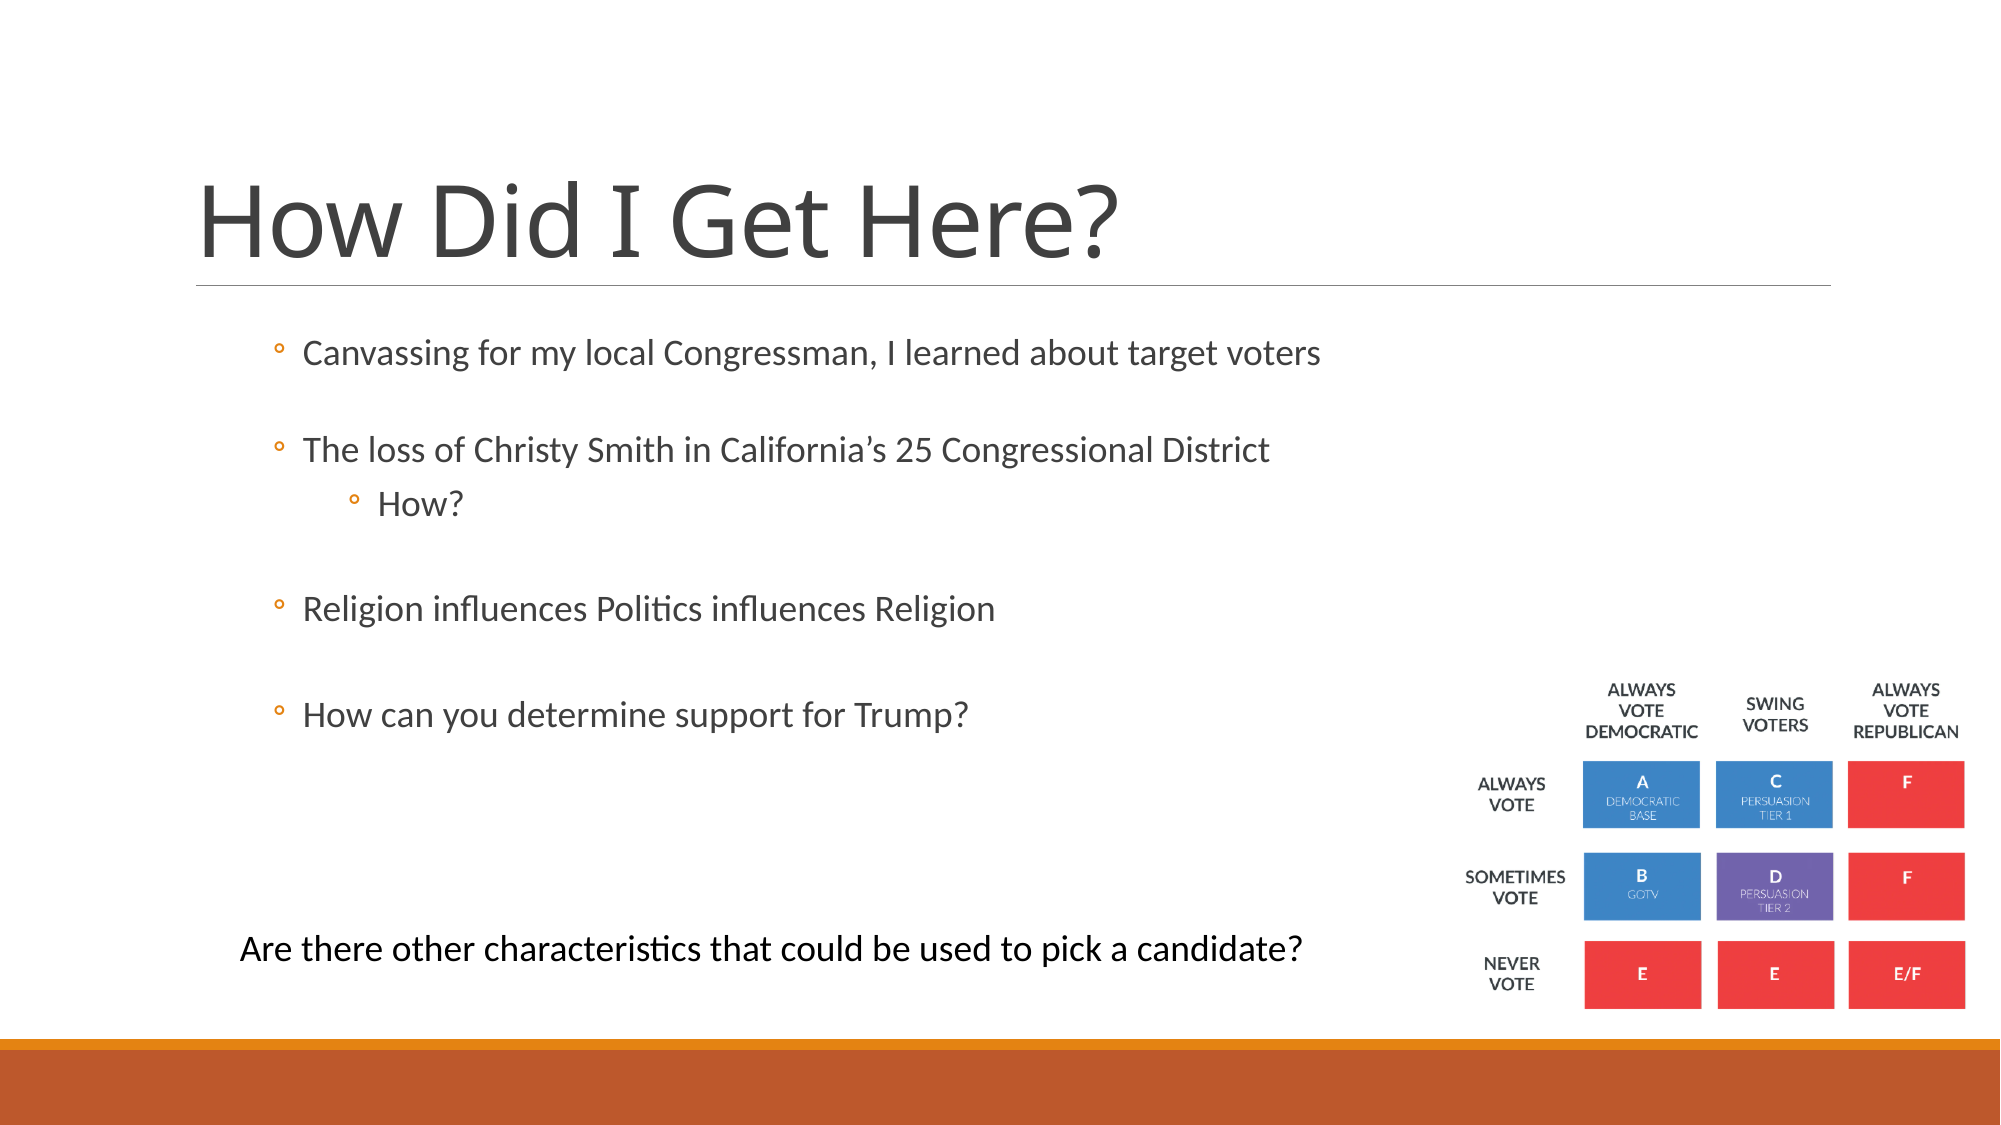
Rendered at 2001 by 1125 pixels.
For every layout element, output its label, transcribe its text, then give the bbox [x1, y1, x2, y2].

text_box Canvassing for my local Congressman, I learned about target voters The loss of Christy Smith in California’s 25 Congressional District How? Religion influences Politics influences Religion How can you determine support for Trump? Are there other characteristics that could be used to pick a candidate? [225, 325, 1338, 1022]
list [1460, 677, 2000, 1033]
title How Did I Get Here? [180, 47, 1830, 285]
